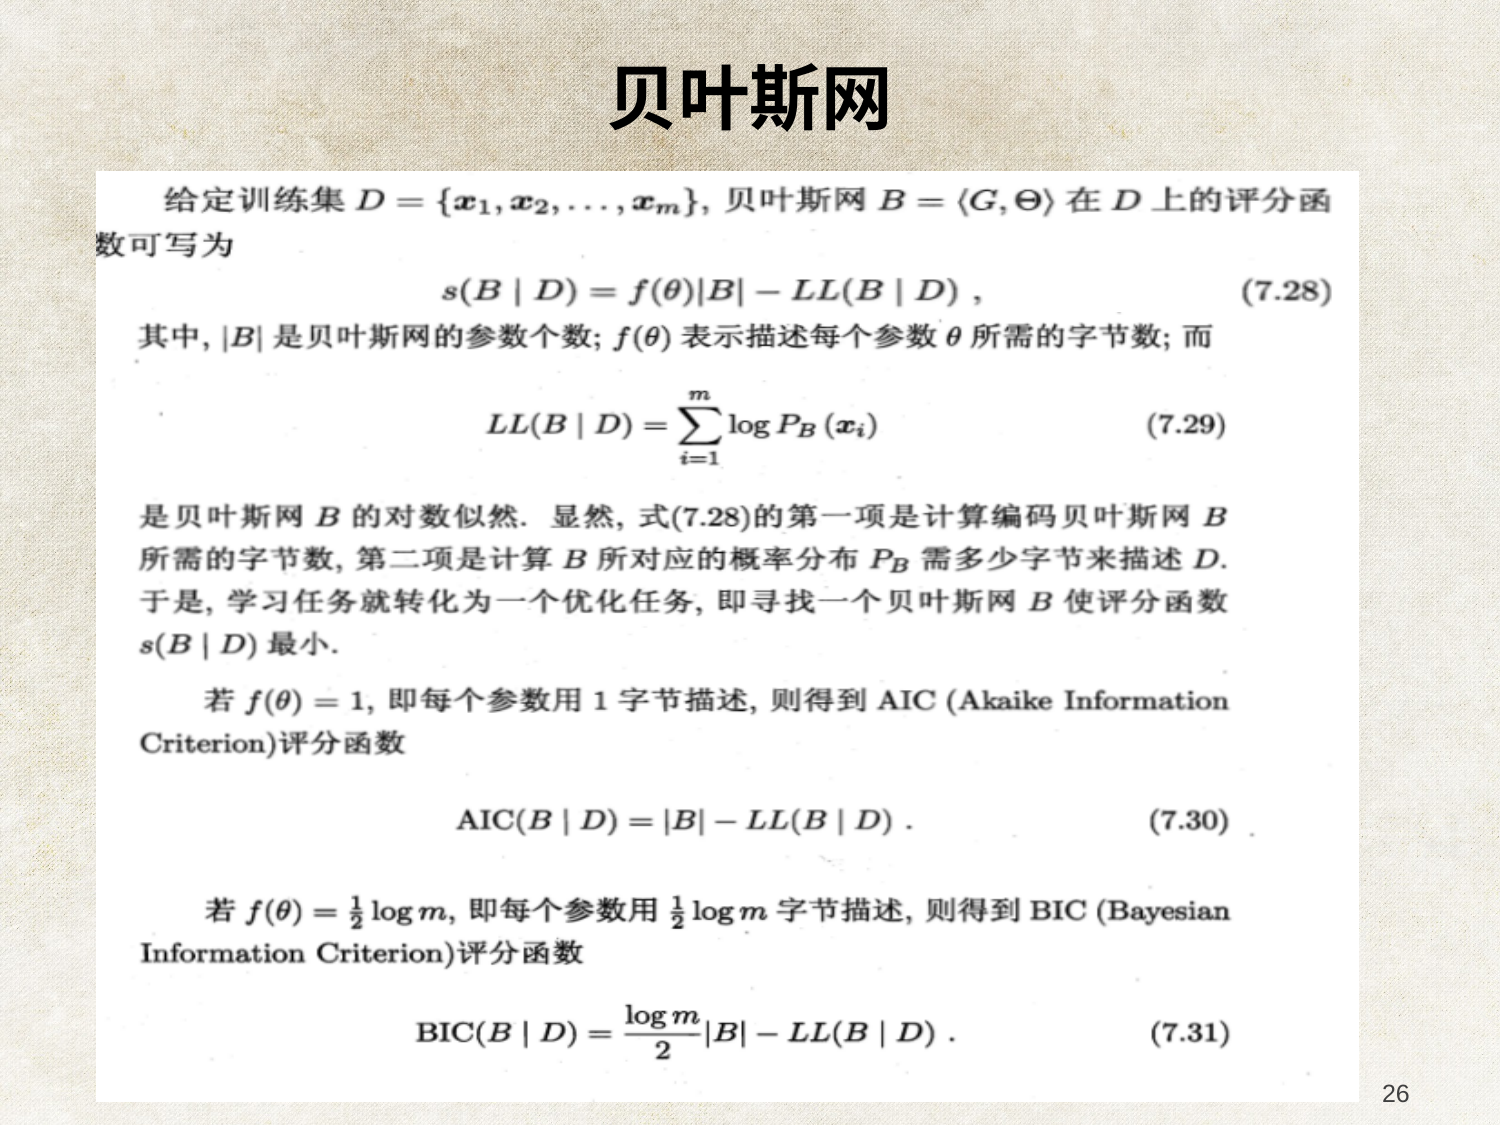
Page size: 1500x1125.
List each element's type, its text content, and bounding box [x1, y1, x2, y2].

picture [0, 0, 1500, 1125]
title 贝叶斯网 [75, 45, 1425, 233]
slide_number 26 [1074, 1062, 1425, 1123]
